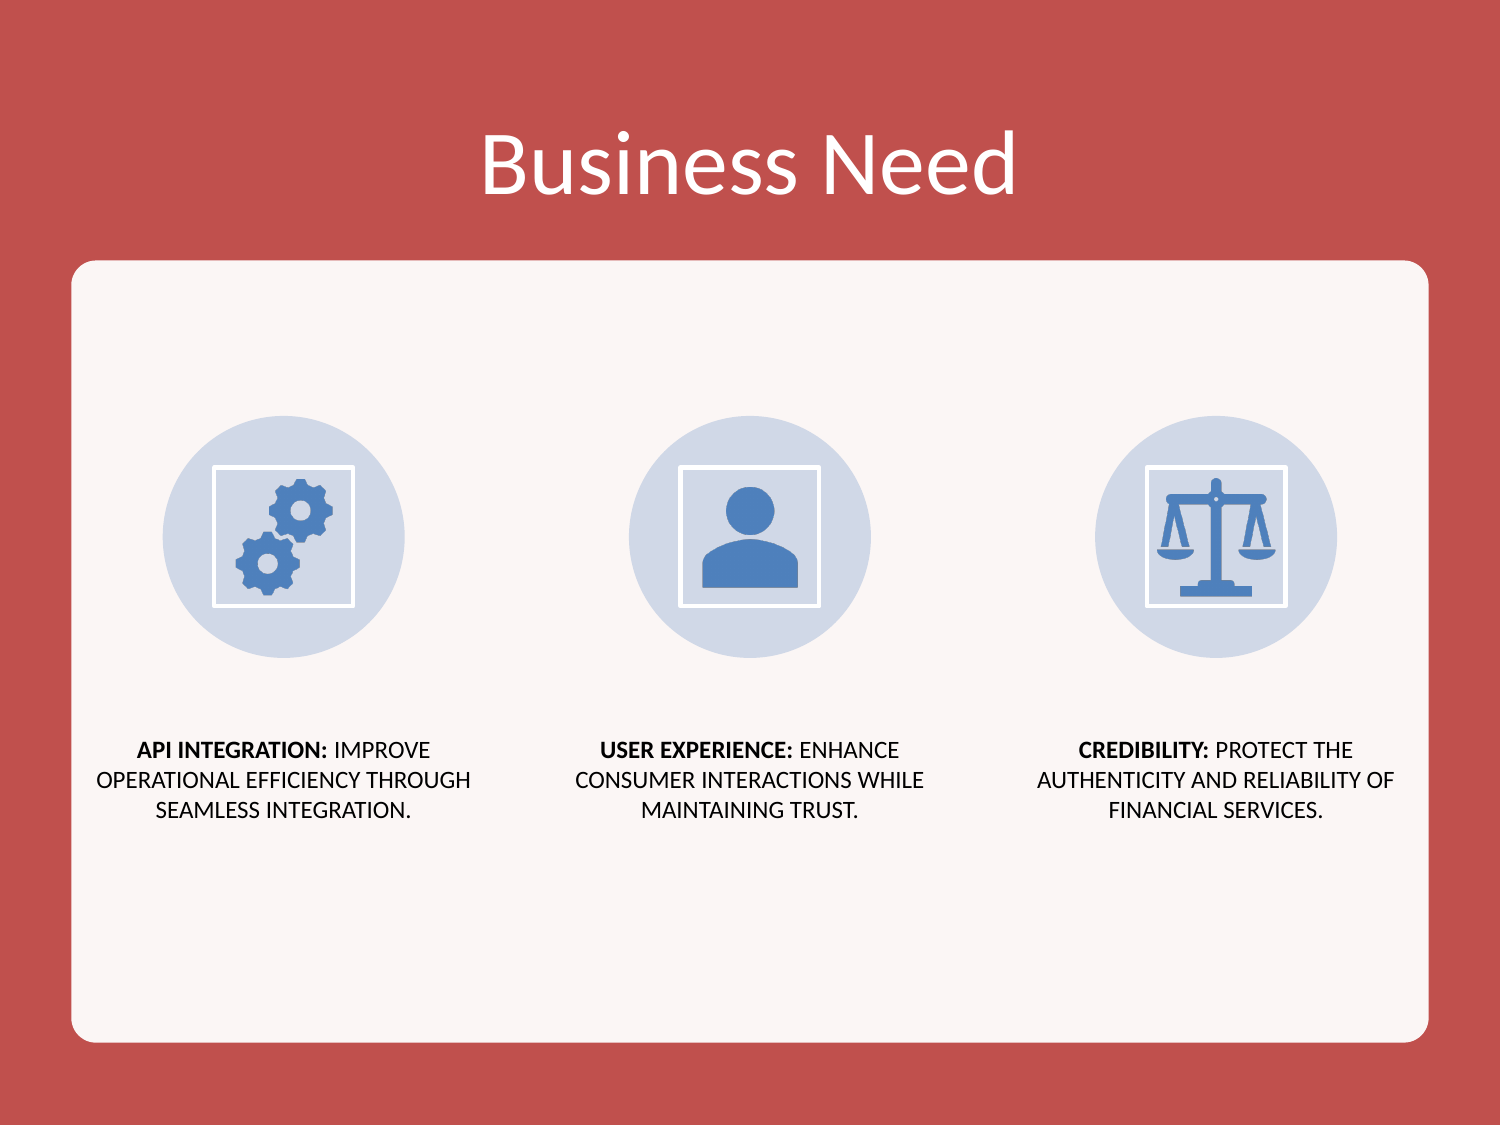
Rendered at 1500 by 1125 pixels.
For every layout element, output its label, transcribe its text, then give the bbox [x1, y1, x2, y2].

text_box [0, 0, 1500, 1125]
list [74, 262, 1426, 1006]
title Business Need [103, 75, 1397, 241]
text_box [69, 275, 1431, 1045]
